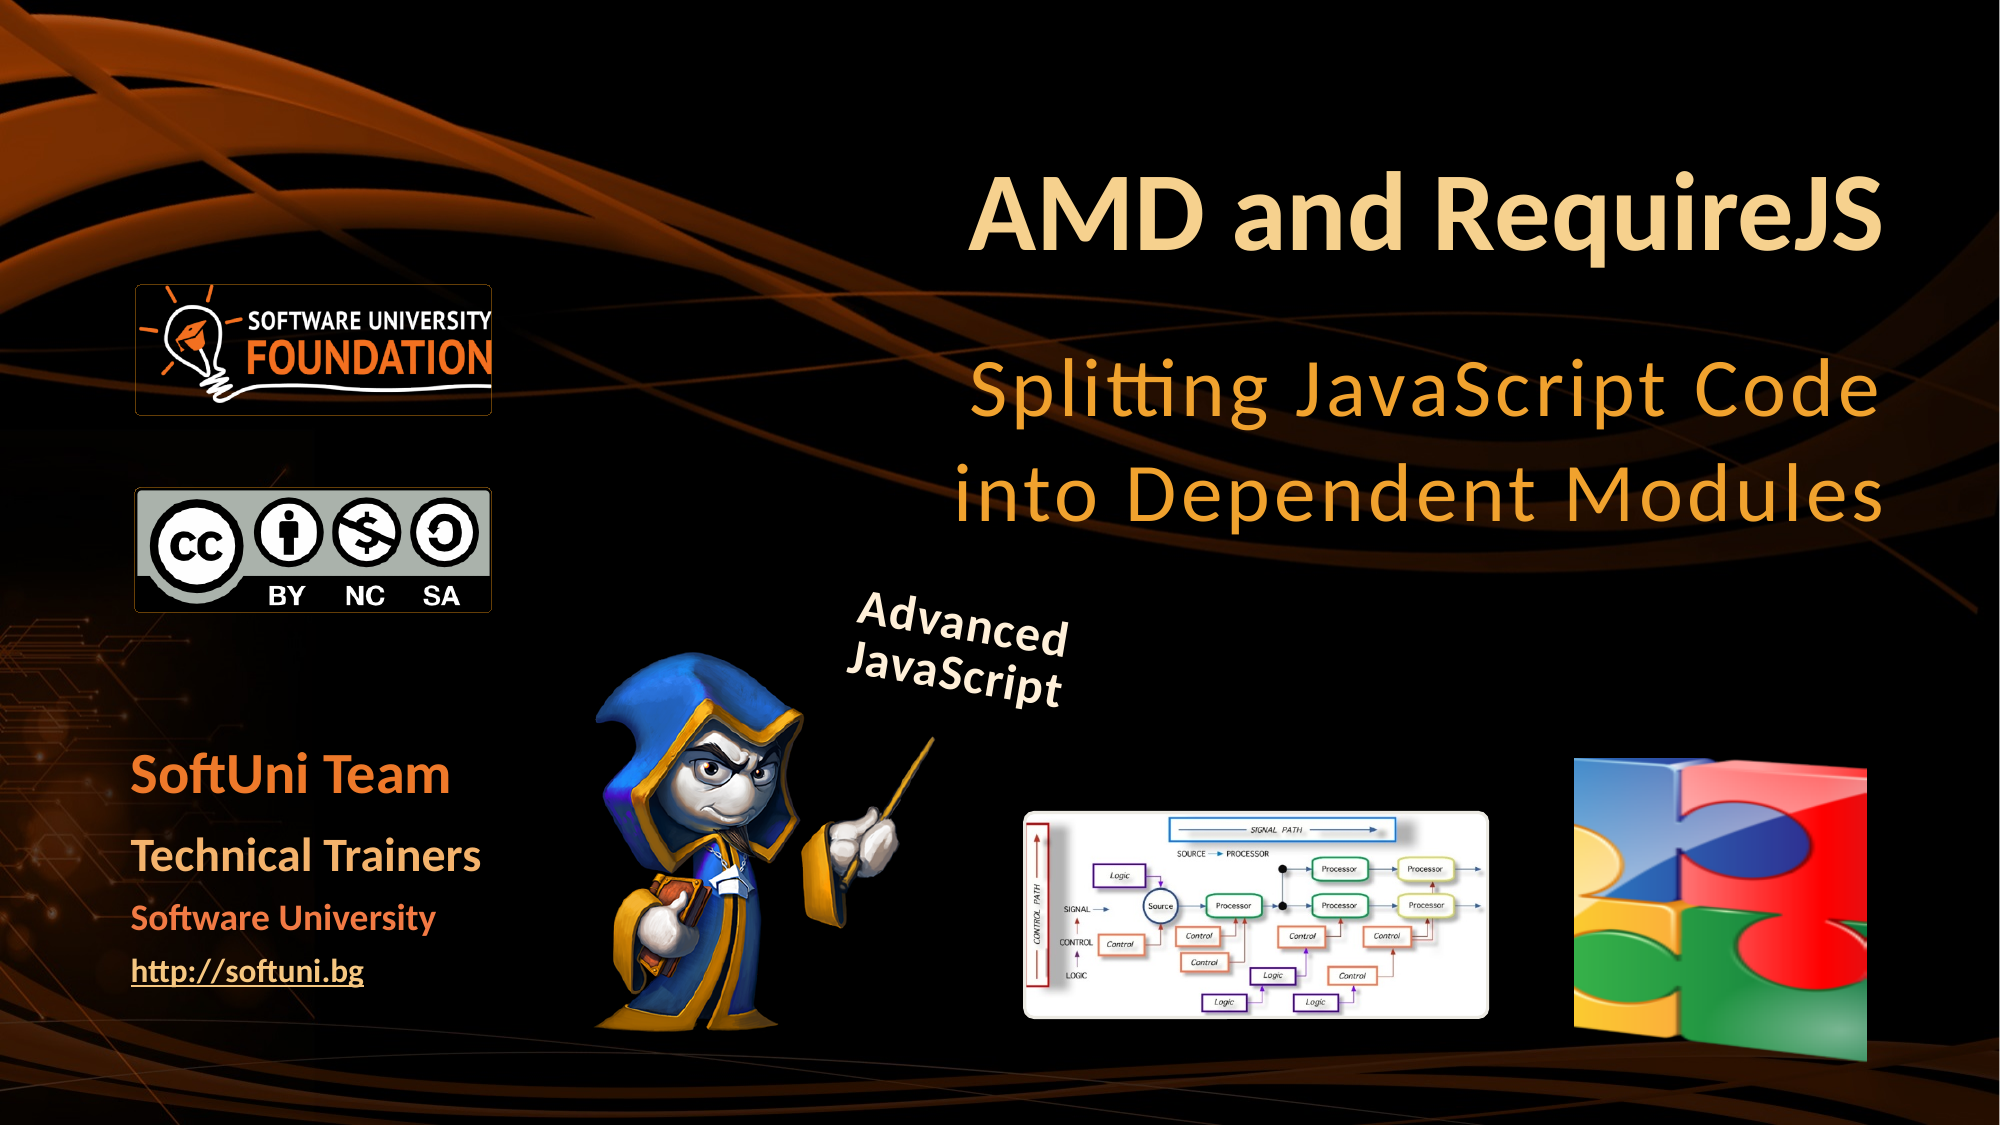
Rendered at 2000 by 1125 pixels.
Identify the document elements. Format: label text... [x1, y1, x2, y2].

list http://softuni.bg [124, 940, 587, 996]
title AMD and RequireJS [574, 125, 1886, 304]
list Technical Trainers [124, 814, 587, 888]
picture [0, 0, 2000, 1125]
list SoftUni Team [124, 725, 587, 812]
subtitle Splitting JavaScript Code into Dependent Modules [662, 328, 1886, 550]
text_box Advanced JavaScript [834, 571, 1091, 729]
list Software University [124, 888, 587, 940]
